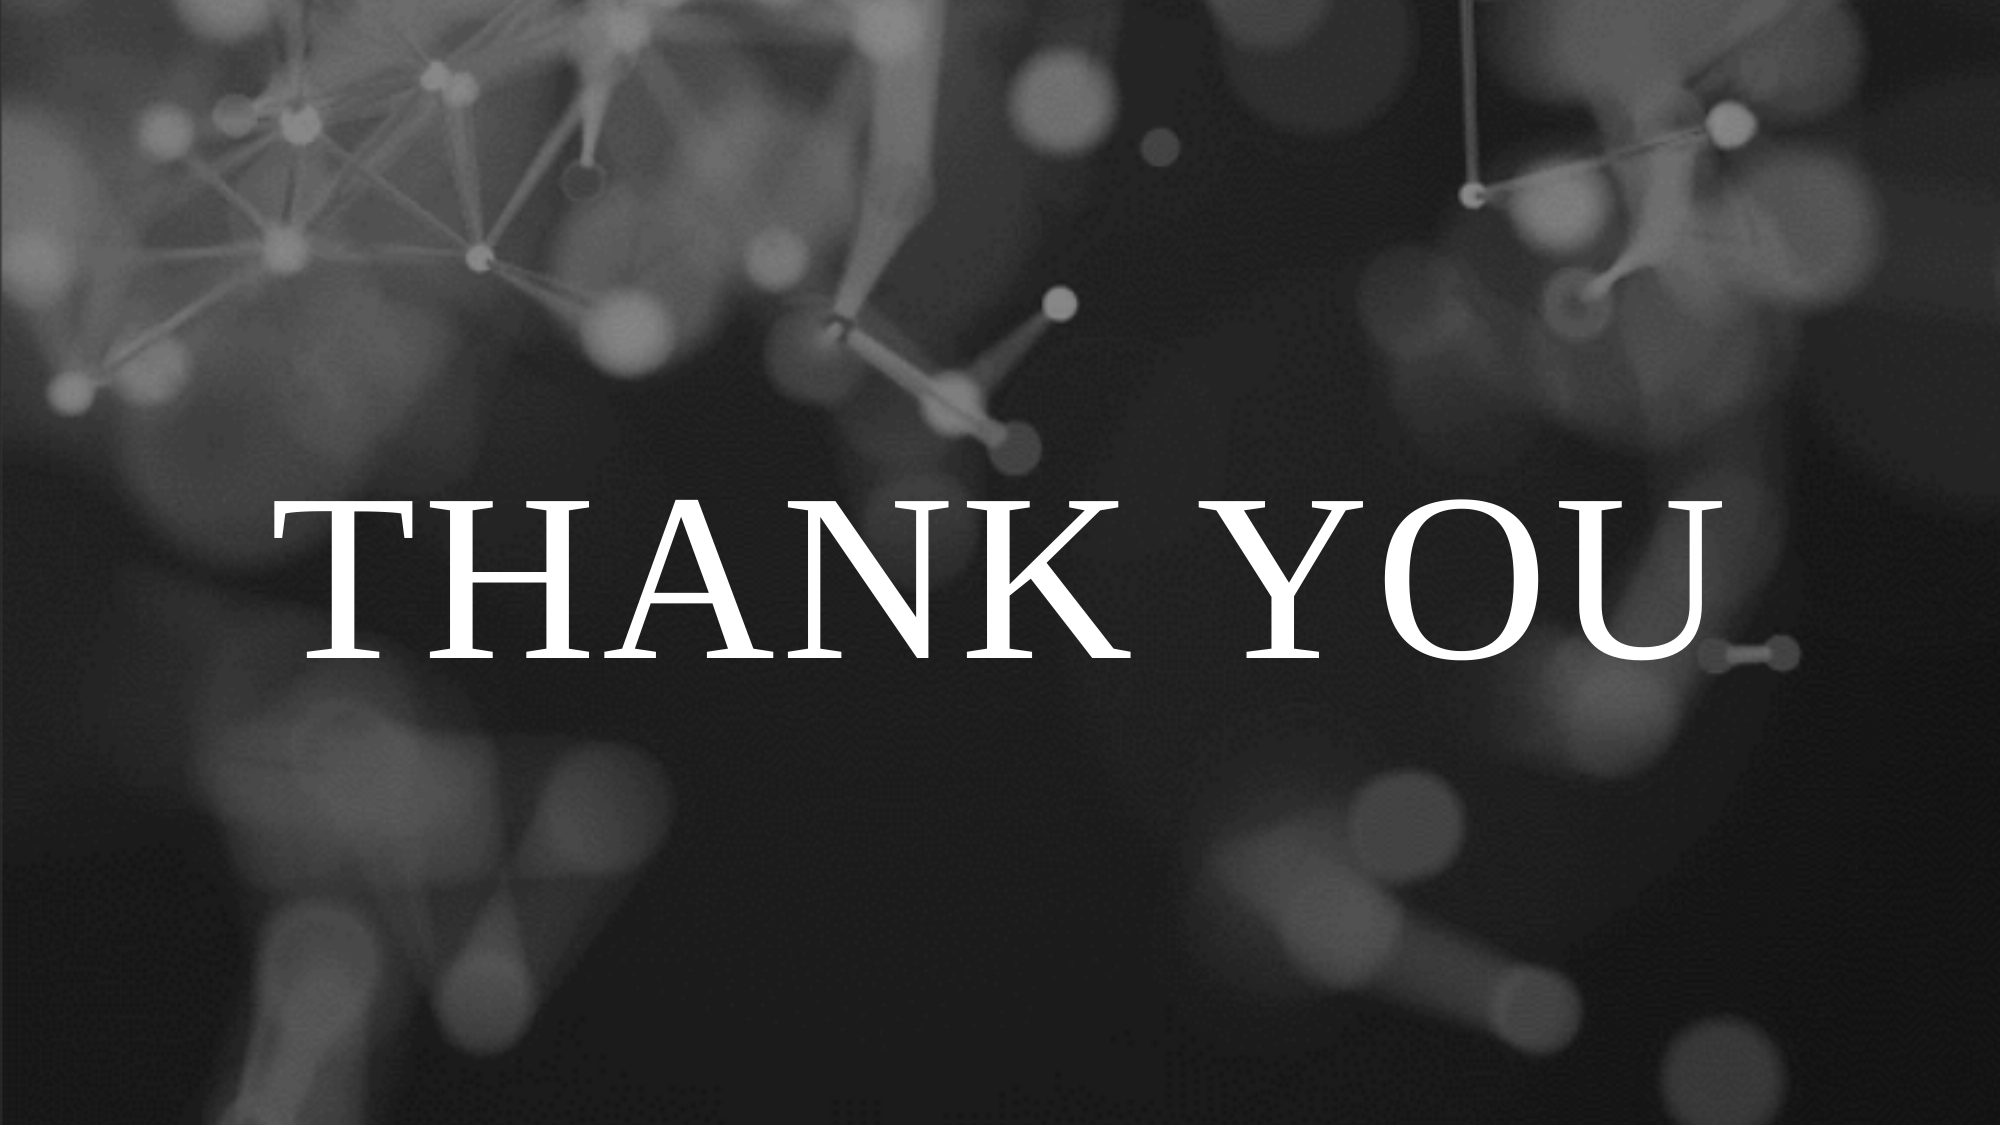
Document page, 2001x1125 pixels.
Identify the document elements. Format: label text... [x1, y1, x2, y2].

picture [3, 0, 2000, 1125]
title THANK YOU [115, 494, 437, 631]
title THANK YOU [1563, 494, 1885, 631]
